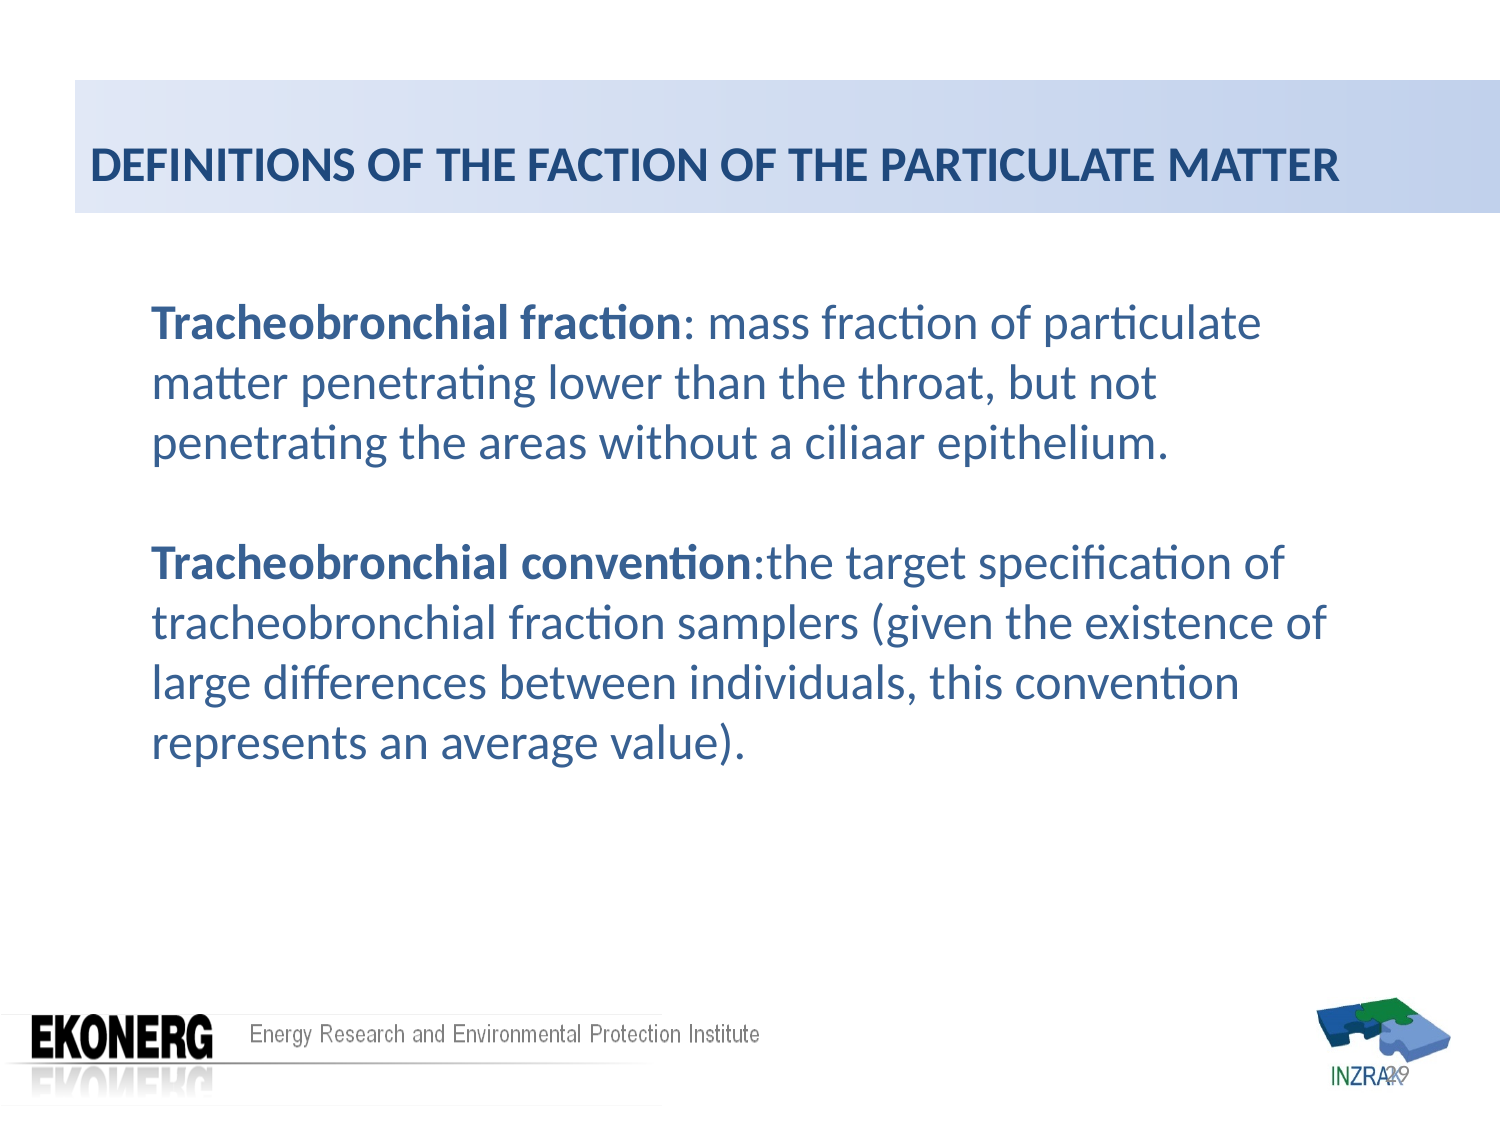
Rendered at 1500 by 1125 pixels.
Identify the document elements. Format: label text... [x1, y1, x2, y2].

picture [0, 1008, 783, 1107]
title DEFINITIONS OF THE FACTION OF THE PARTICULATE MATTER [75, 80, 1500, 213]
picture [1315, 996, 1451, 1093]
slide_number 29 [1074, 1042, 1425, 1103]
text_box Tracheobronchial fraction: mass fraction of particulate matter penetrating lower than the throat, but not penetrating the areas without a ciliaar epithelium. Tracheobronchial convention:the target specification of tracheobronchial fraction samplers (given the existence of large differences between individuals, this convention represents an average value). [136, 282, 1368, 777]
